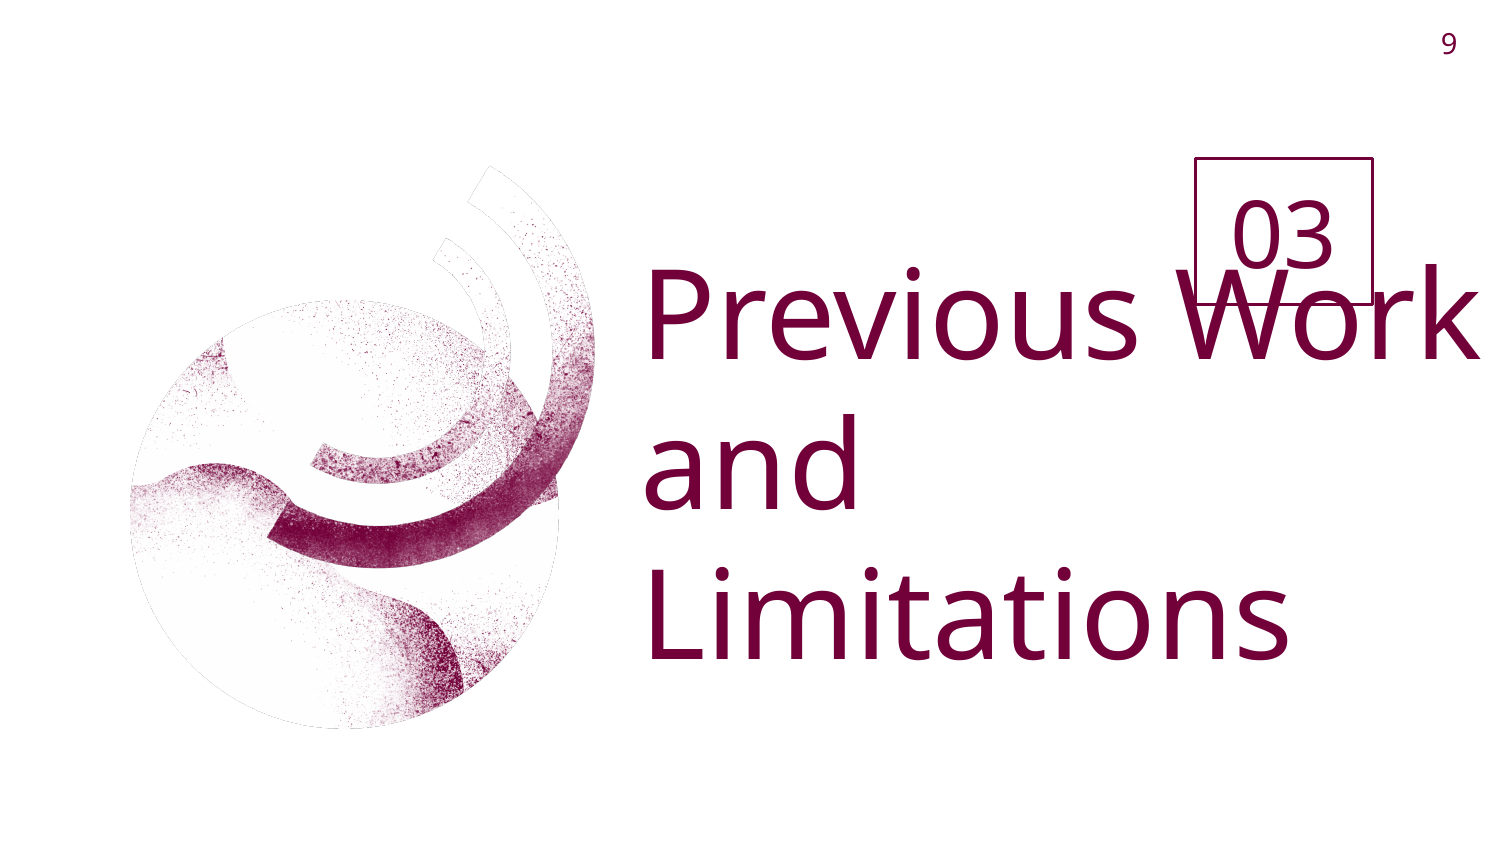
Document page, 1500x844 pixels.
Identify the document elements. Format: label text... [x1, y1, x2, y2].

title Previous Work and Limitations [625, 304, 1500, 616]
slide_number ‹#› [1382, 12, 1473, 78]
picture [130, 118, 703, 729]
title 03 [1194, 157, 1374, 306]
